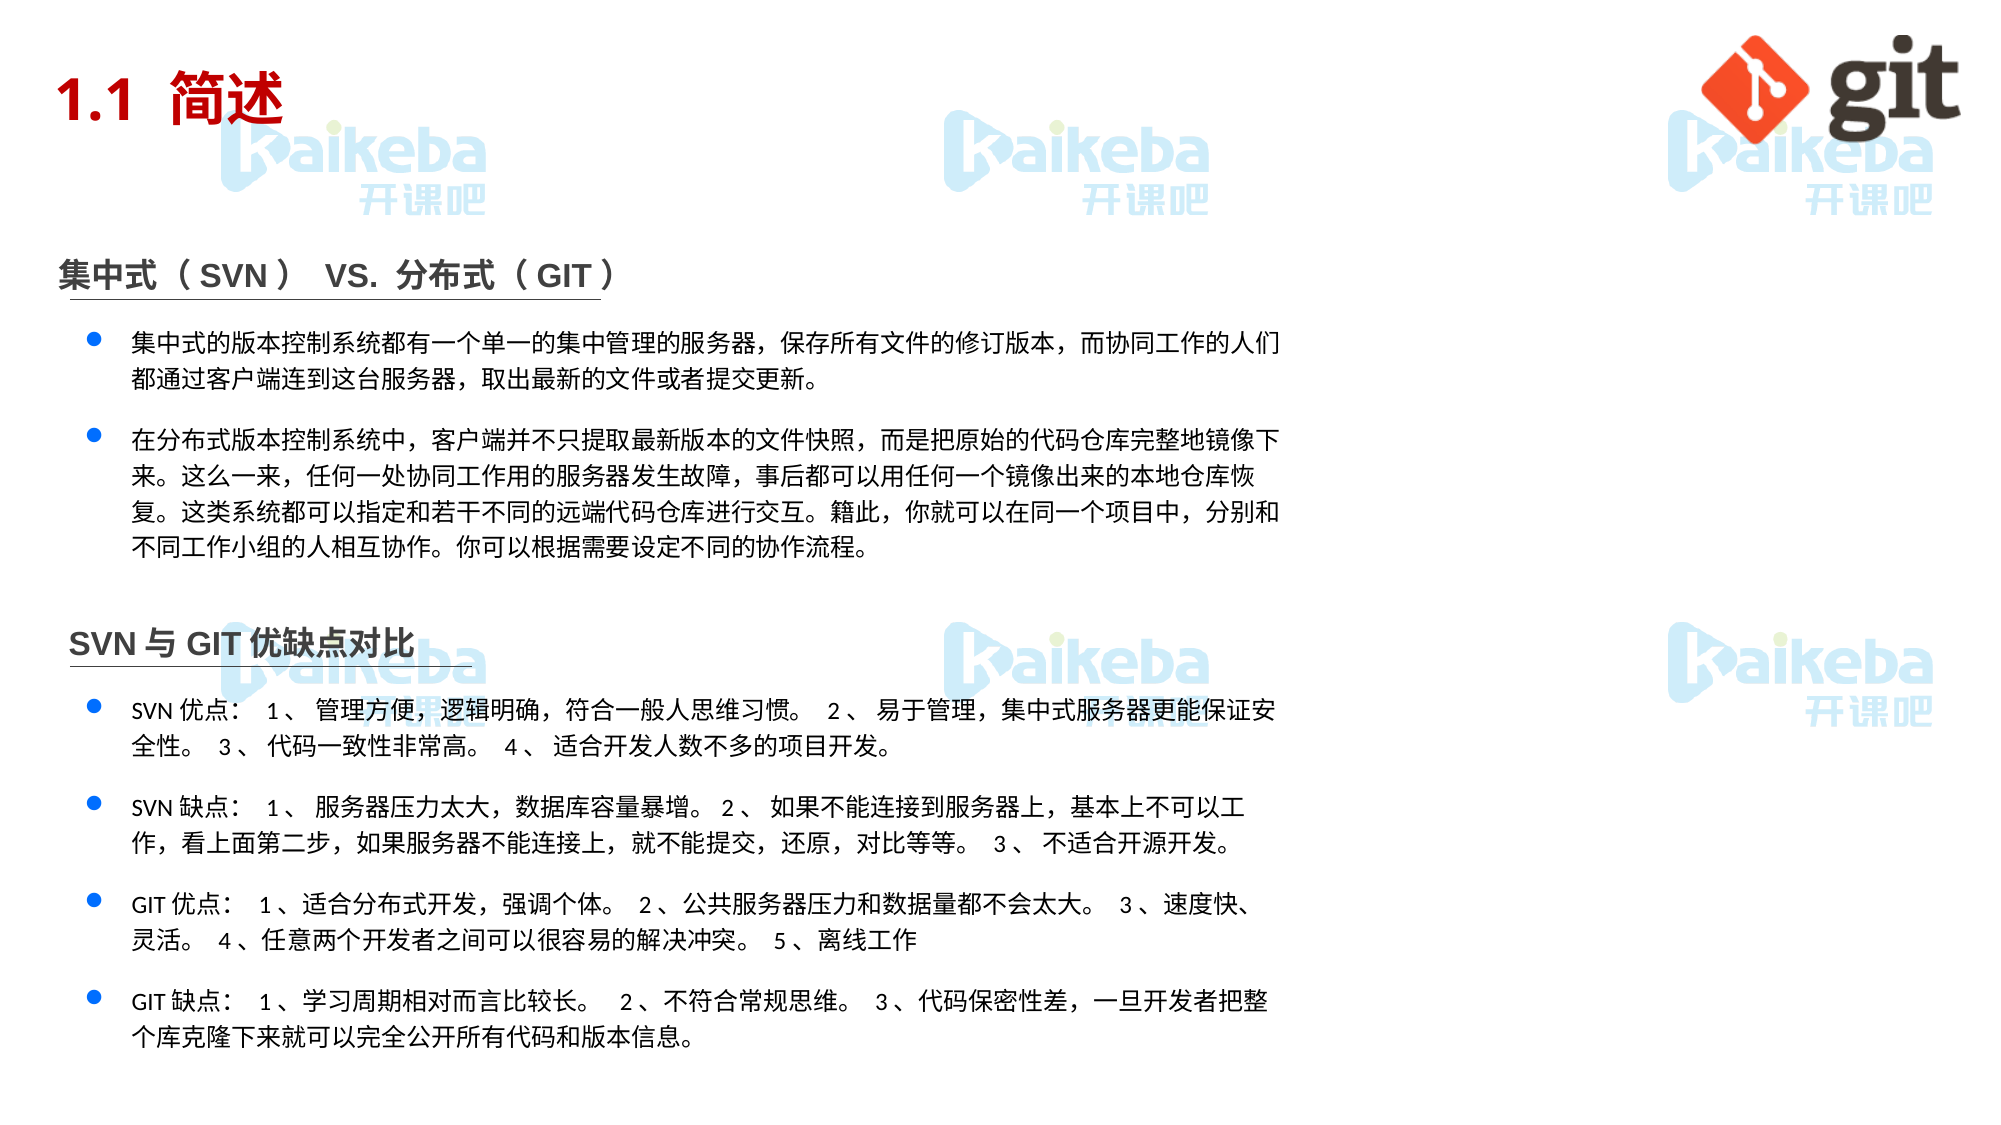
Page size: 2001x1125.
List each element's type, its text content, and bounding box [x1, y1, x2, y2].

text_box SVN优点： 1、 管理方便，逻辑明确，符合一般人思维习惯。 2、 易于管理，集中式服务器更能保证安全性。 3、 代码一致性非常高。 4、 适合开发人数不多的项目开发。 SVN缺点： 1、 服务器压力太大，数据库容量暴增。2、 如果不能连接到服务器上，基本上不可以工作，看上面第二步，如果服务器不能连接上，就不能提交，还原，对比等等。 3、 不适合开源开发。 GIT优点： 1、适合分布式开发，强调个体。 2、公共服务器压力和数据量都不会太大。 3、速度快、灵活。 4、任意两个开发者之间可以很容易的解决冲突。 5、离线工作 GIT缺点： 1、学习周期相对而言比较长。 2、不符合常规思维。 3、代码保密性差，一旦开发者把整个库克隆下来就可以完全公开所有代码和版本信息。 [69, 681, 1302, 1120]
picture [1700, 35, 1961, 145]
text_box 集中式的版本控制系统都有一个单一的集中管理的服务器，保存所有文件的修订版本，而协同工作的人们都通过客户端连到这台服务器，取出最新的文件或者提交更新。 在分布式版本控制系统中，客户端并不只提取最新版本的文件快照，而是把原始的代码仓库完整地镜像下来。这么一来，任何一处协同工作用的服务器发生故障，事后都可以用任何一个镜像出来的本地仓库恢复。这类系统都可以指定和若干不同的远端代码仓库进行交互。籍此，你就可以在同一个项目中，分别和不同工作小组的人相互协作。你可以根据需要设定不同的协作流程。 [69, 314, 1302, 631]
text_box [63, 602, 472, 667]
text_box 1.1 简述 [39, 51, 1700, 145]
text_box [63, 235, 629, 300]
